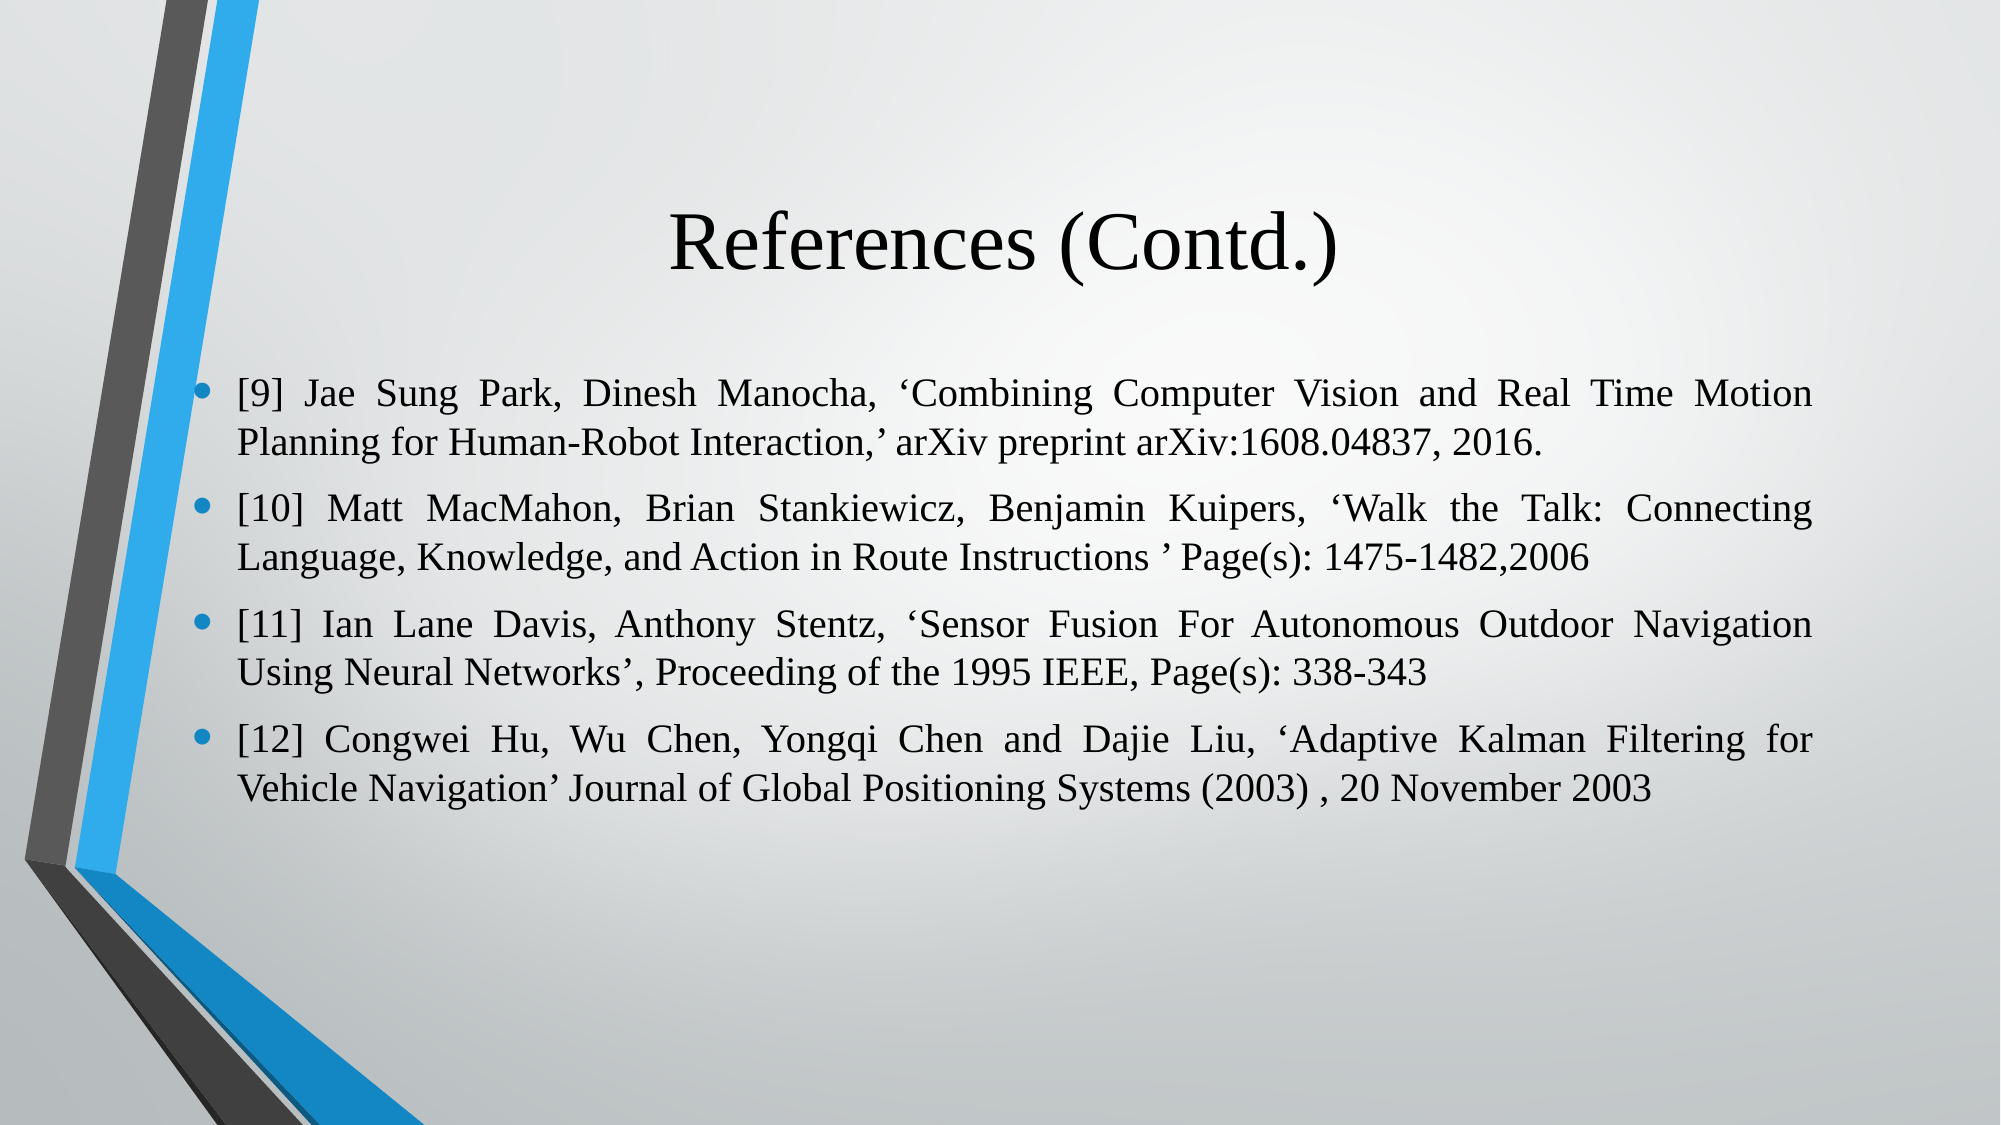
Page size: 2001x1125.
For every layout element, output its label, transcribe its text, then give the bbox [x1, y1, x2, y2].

list [9] Jae Sung Park, Dinesh Manocha, ‘Combining Computer Vision and Real Time Motion Planning for Human-Robot Interaction,’ arXiv preprint arXiv:1608.04837, 2016. [10] Matt MacMahon, Brian Stankiewicz, Benjamin Kuipers, ‘Walk the Talk: Connecting Language, Knowledge, and Action in Route Instructions ’ Page(s): 1475-1482,2006 [11] Ian Lane Davis, Anthony Stentz, ‘Sensor Fusion For Autonomous Outdoor Navigation Using Neural Networks’, Proceeding of the 1995 IEEE, Page(s): 338-343 [12] Congwei Hu, Wu Chen, Yongqi Chen and Dajie Liu, ‘Adaptive Kalman Filtering for Vehicle Navigation’ Journal of Global Positioning Systems (2003) , 20 November 2003 [177, 354, 1831, 821]
title References (Contd.) [177, 118, 1831, 354]
